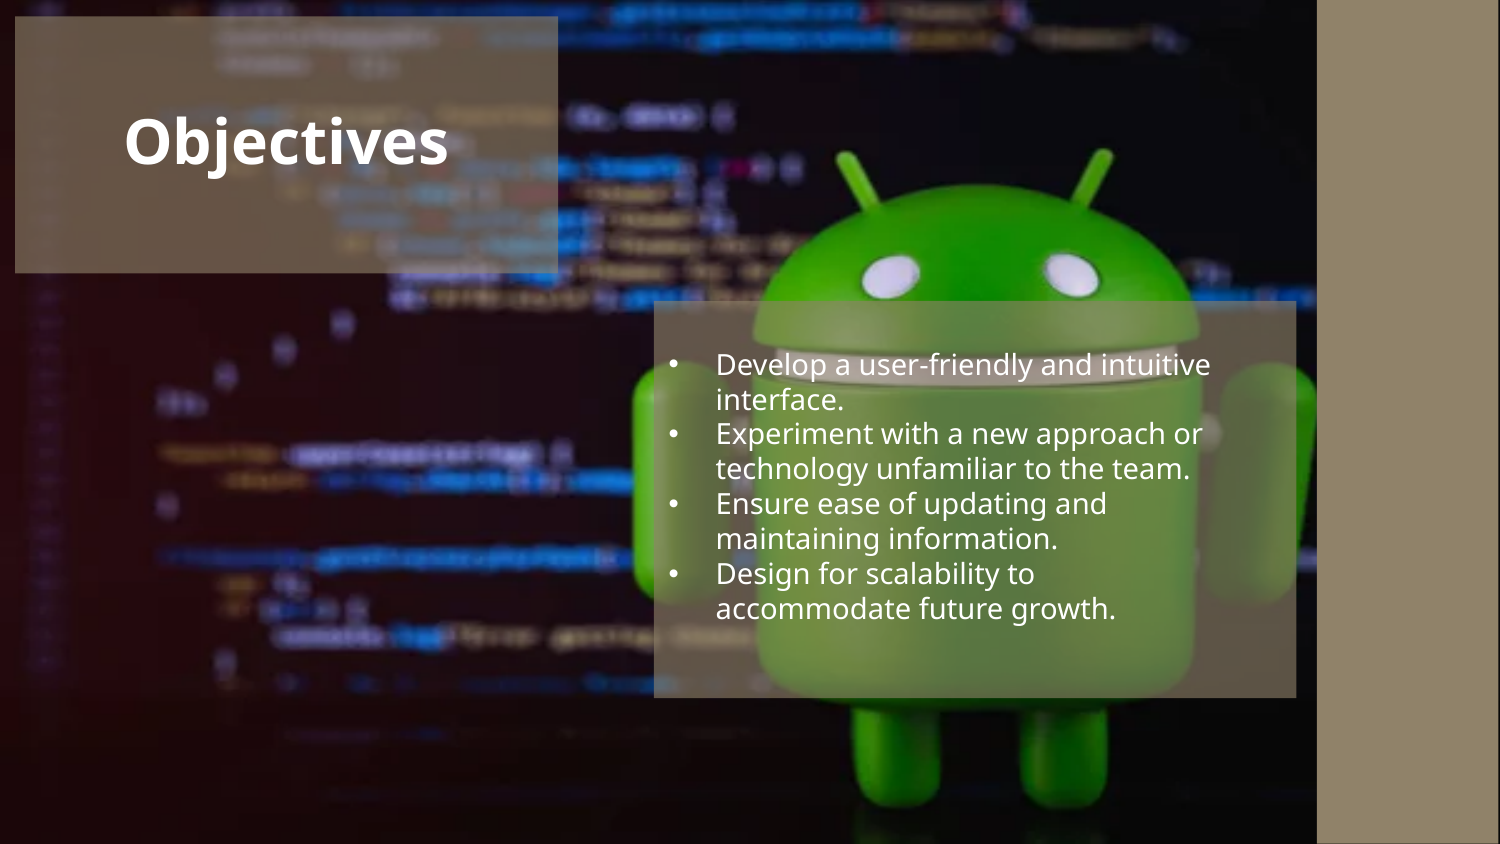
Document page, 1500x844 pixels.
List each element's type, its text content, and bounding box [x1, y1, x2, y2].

text_box [15, 16, 559, 274]
text_box [1316, 0, 1499, 844]
picture [0, 0, 1316, 844]
text_box [653, 300, 1297, 699]
title Objectives [19, 97, 555, 193]
text_box Develop a user-friendly and intuitive interface. Experiment with a new approach or technology unfamiliar to the team. Ensure ease of updating and maintaining information. Design for scalability to accommodate future growth. [654, 338, 1249, 633]
